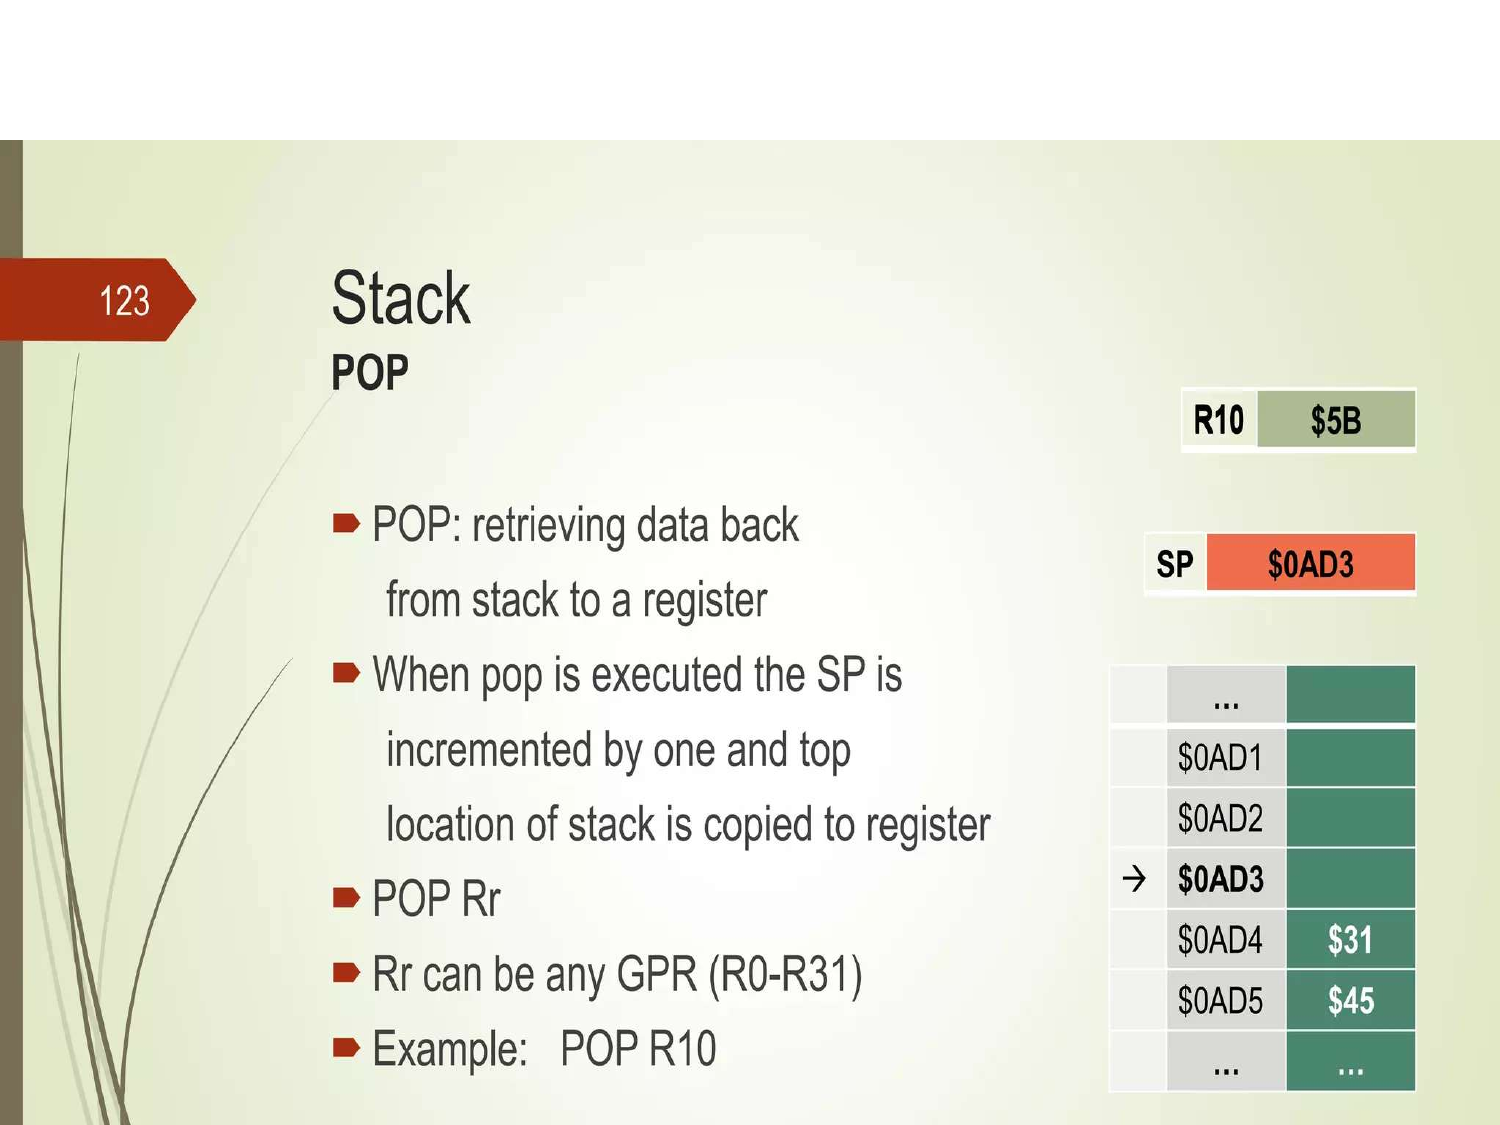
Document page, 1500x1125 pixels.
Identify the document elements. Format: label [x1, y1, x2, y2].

picture [0, 140, 1500, 1125]
